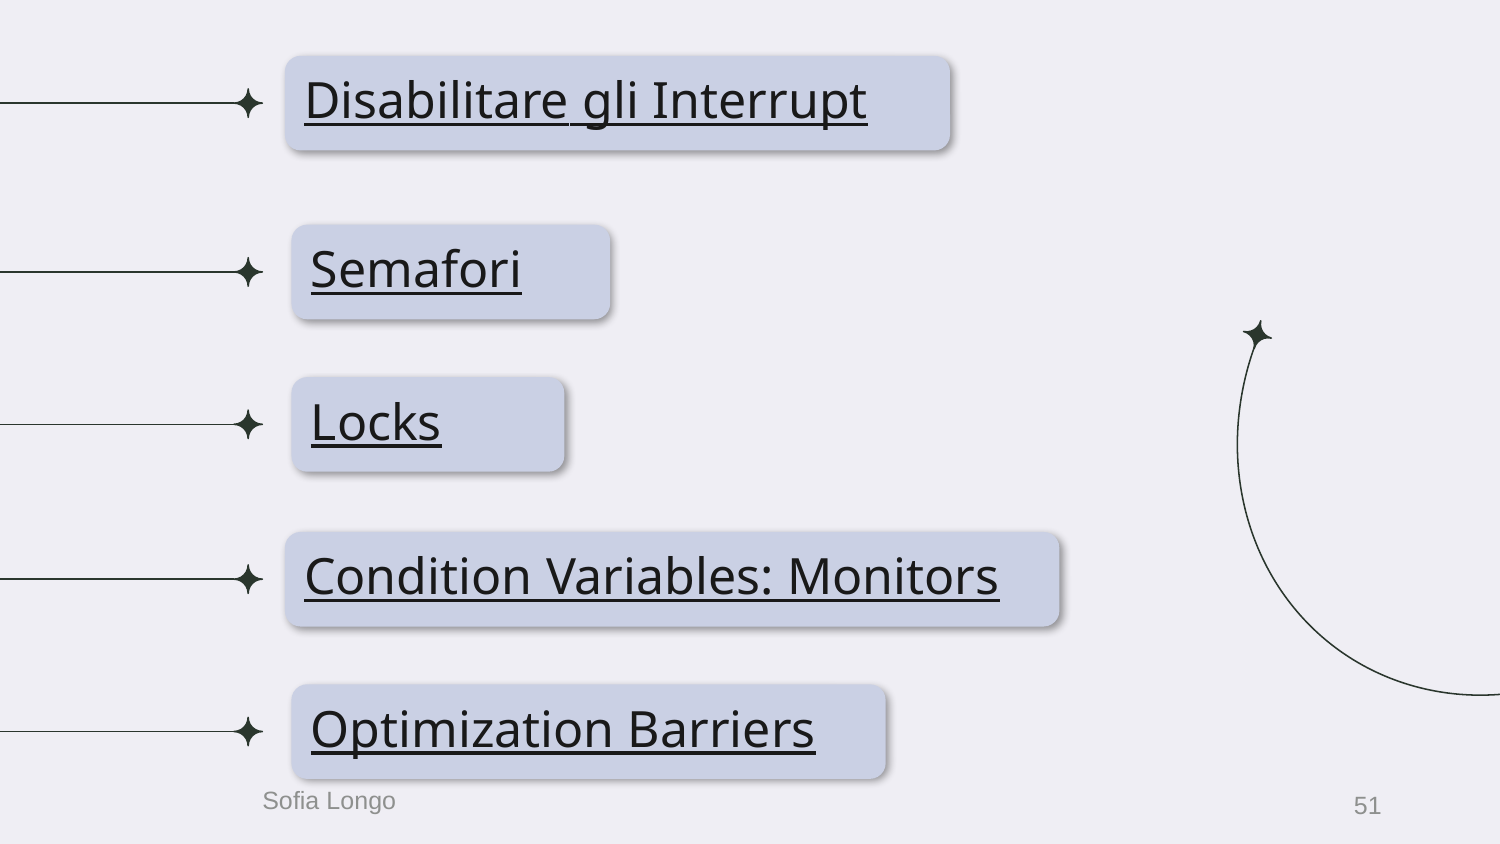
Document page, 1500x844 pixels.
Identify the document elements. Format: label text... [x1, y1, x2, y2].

text_box Semafori [289, 222, 613, 322]
text_box [235, 717, 263, 746]
text_box [1237, 345, 1500, 696]
text_box [235, 257, 263, 287]
text_box [235, 410, 263, 439]
text_box Disabilitare gli Interrupt [282, 53, 953, 153]
text_box Condition Variables: Monitors [282, 529, 1062, 629]
text_box [1243, 320, 1272, 349]
text_box [235, 88, 263, 118]
text_box Locks [289, 374, 567, 474]
text_box Optimization Barriers [289, 682, 888, 782]
slide_number 51 [1059, 782, 1397, 828]
text_box [235, 564, 263, 594]
